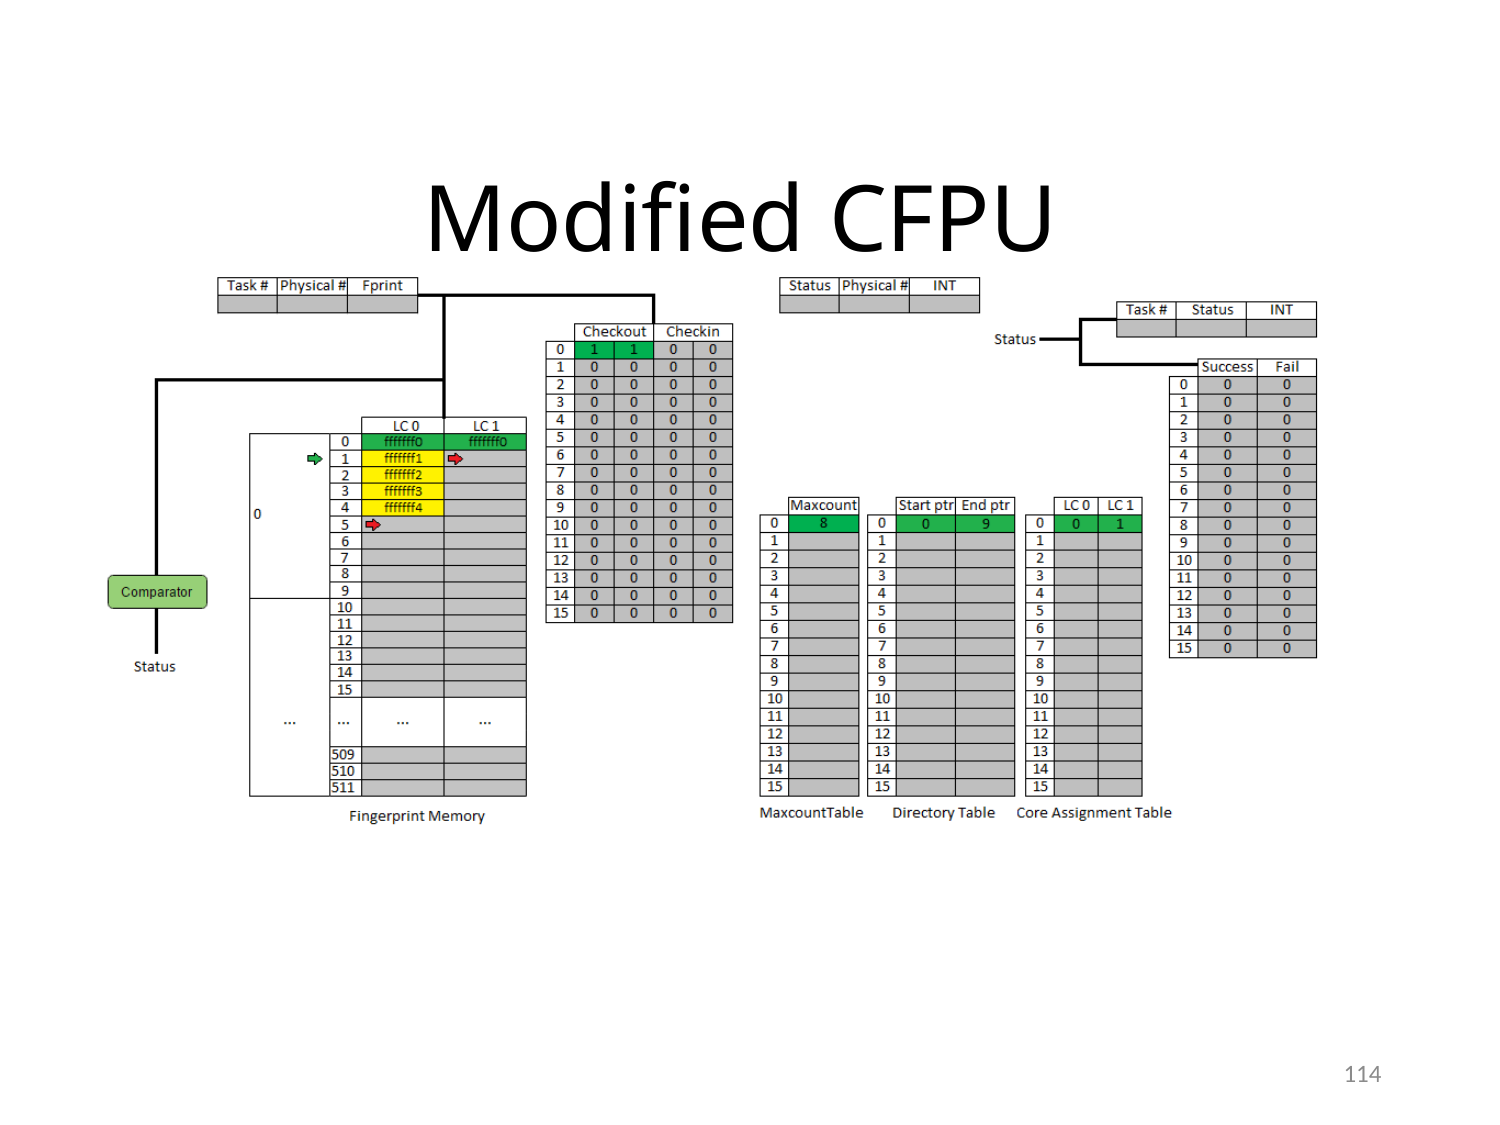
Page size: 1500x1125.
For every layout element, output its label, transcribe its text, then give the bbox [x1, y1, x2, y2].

title Modified CFPU [93, 140, 1388, 304]
picture [89, 253, 1327, 833]
slide_number 114 [1059, 1042, 1397, 1103]
